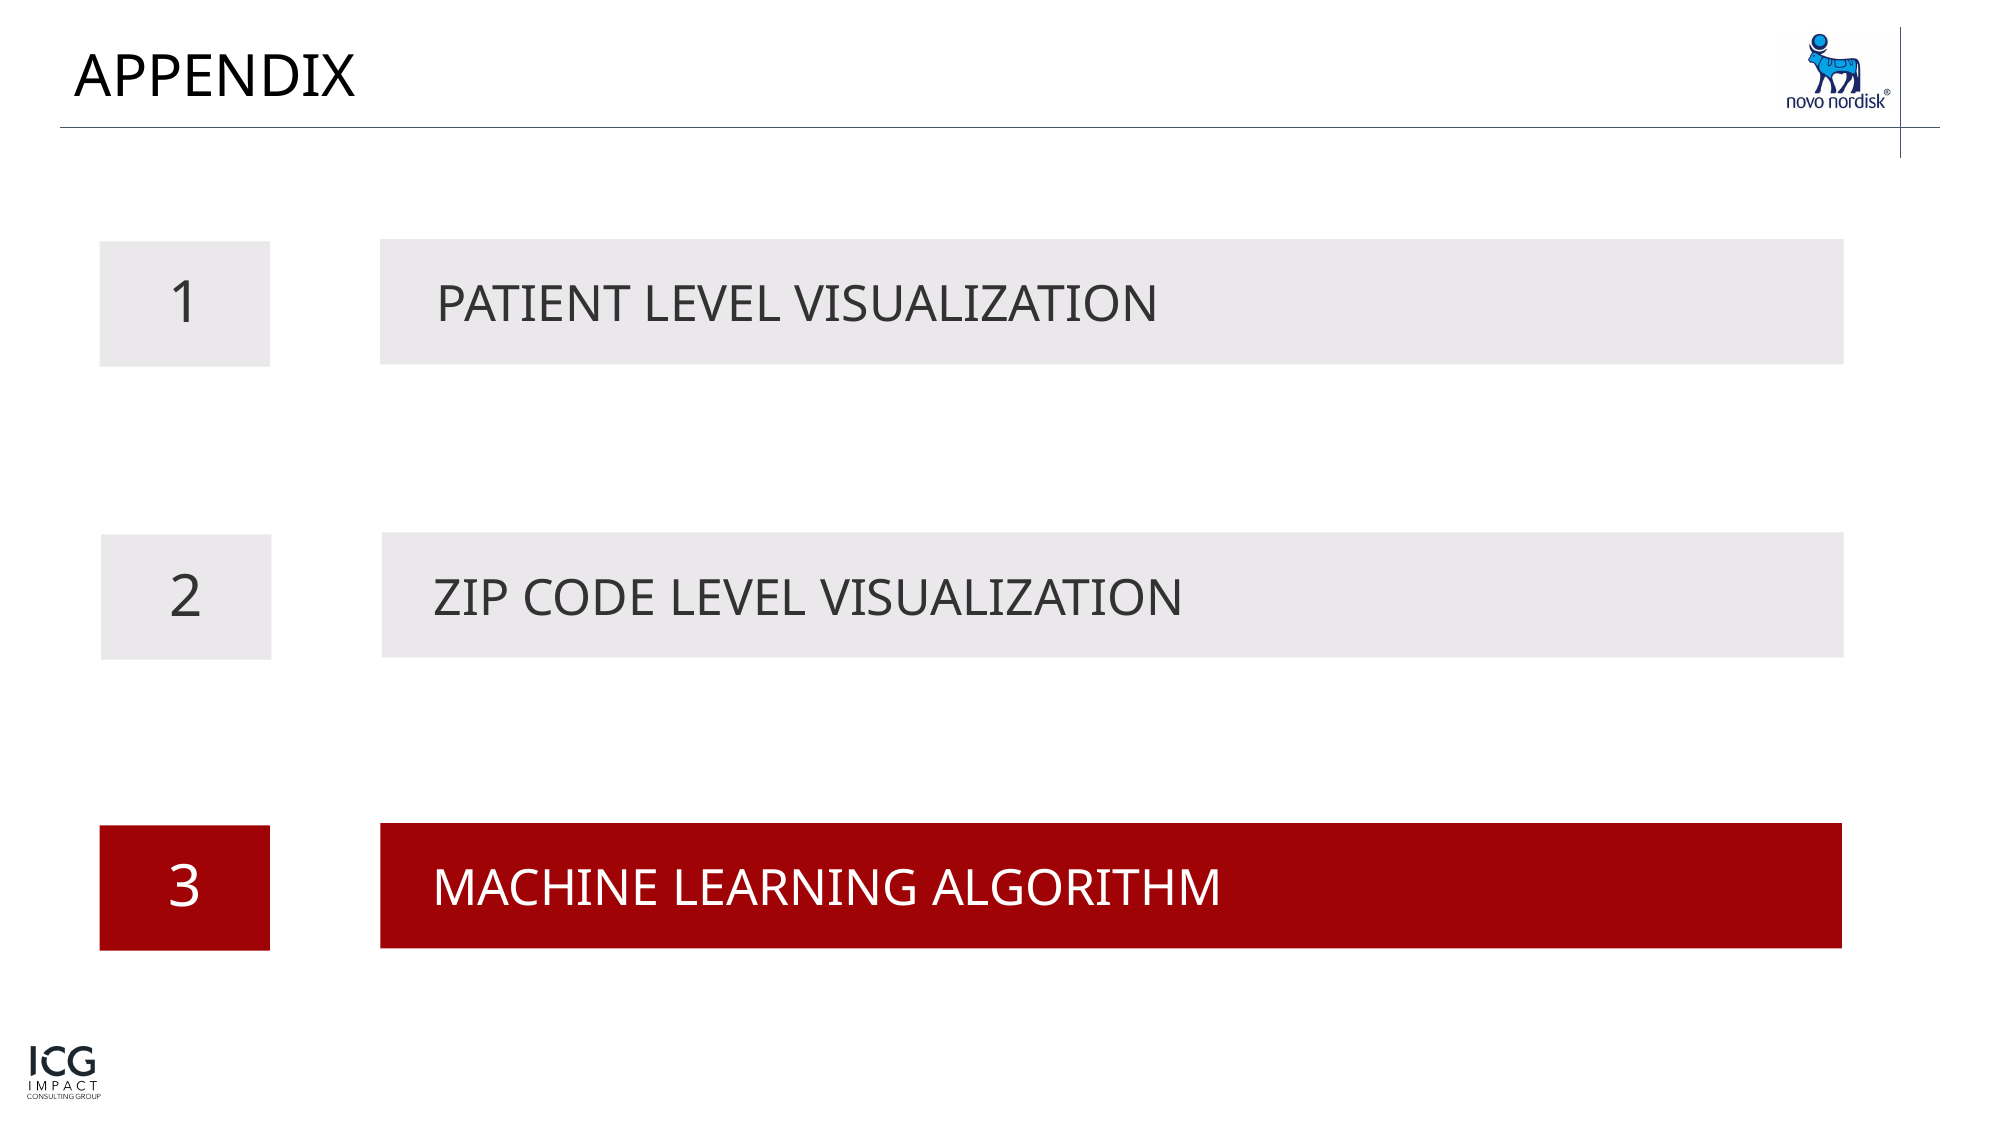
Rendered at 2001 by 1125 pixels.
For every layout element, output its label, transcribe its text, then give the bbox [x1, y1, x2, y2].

text_box PATIENT LEVEL VISUALIZATION [380, 239, 1844, 365]
text_box MACHINE LEARNING ALGORITHM [380, 823, 1842, 949]
list APPENDIX [59, 26, 1901, 128]
picture [1777, 31, 1899, 113]
text_box 1 [99, 241, 270, 367]
picture [7, 1045, 118, 1105]
text_box 2 [101, 534, 272, 660]
text_box ZIP CODE LEVEL VISUALIZATION [381, 532, 1844, 658]
text_box 3 [99, 825, 270, 951]
